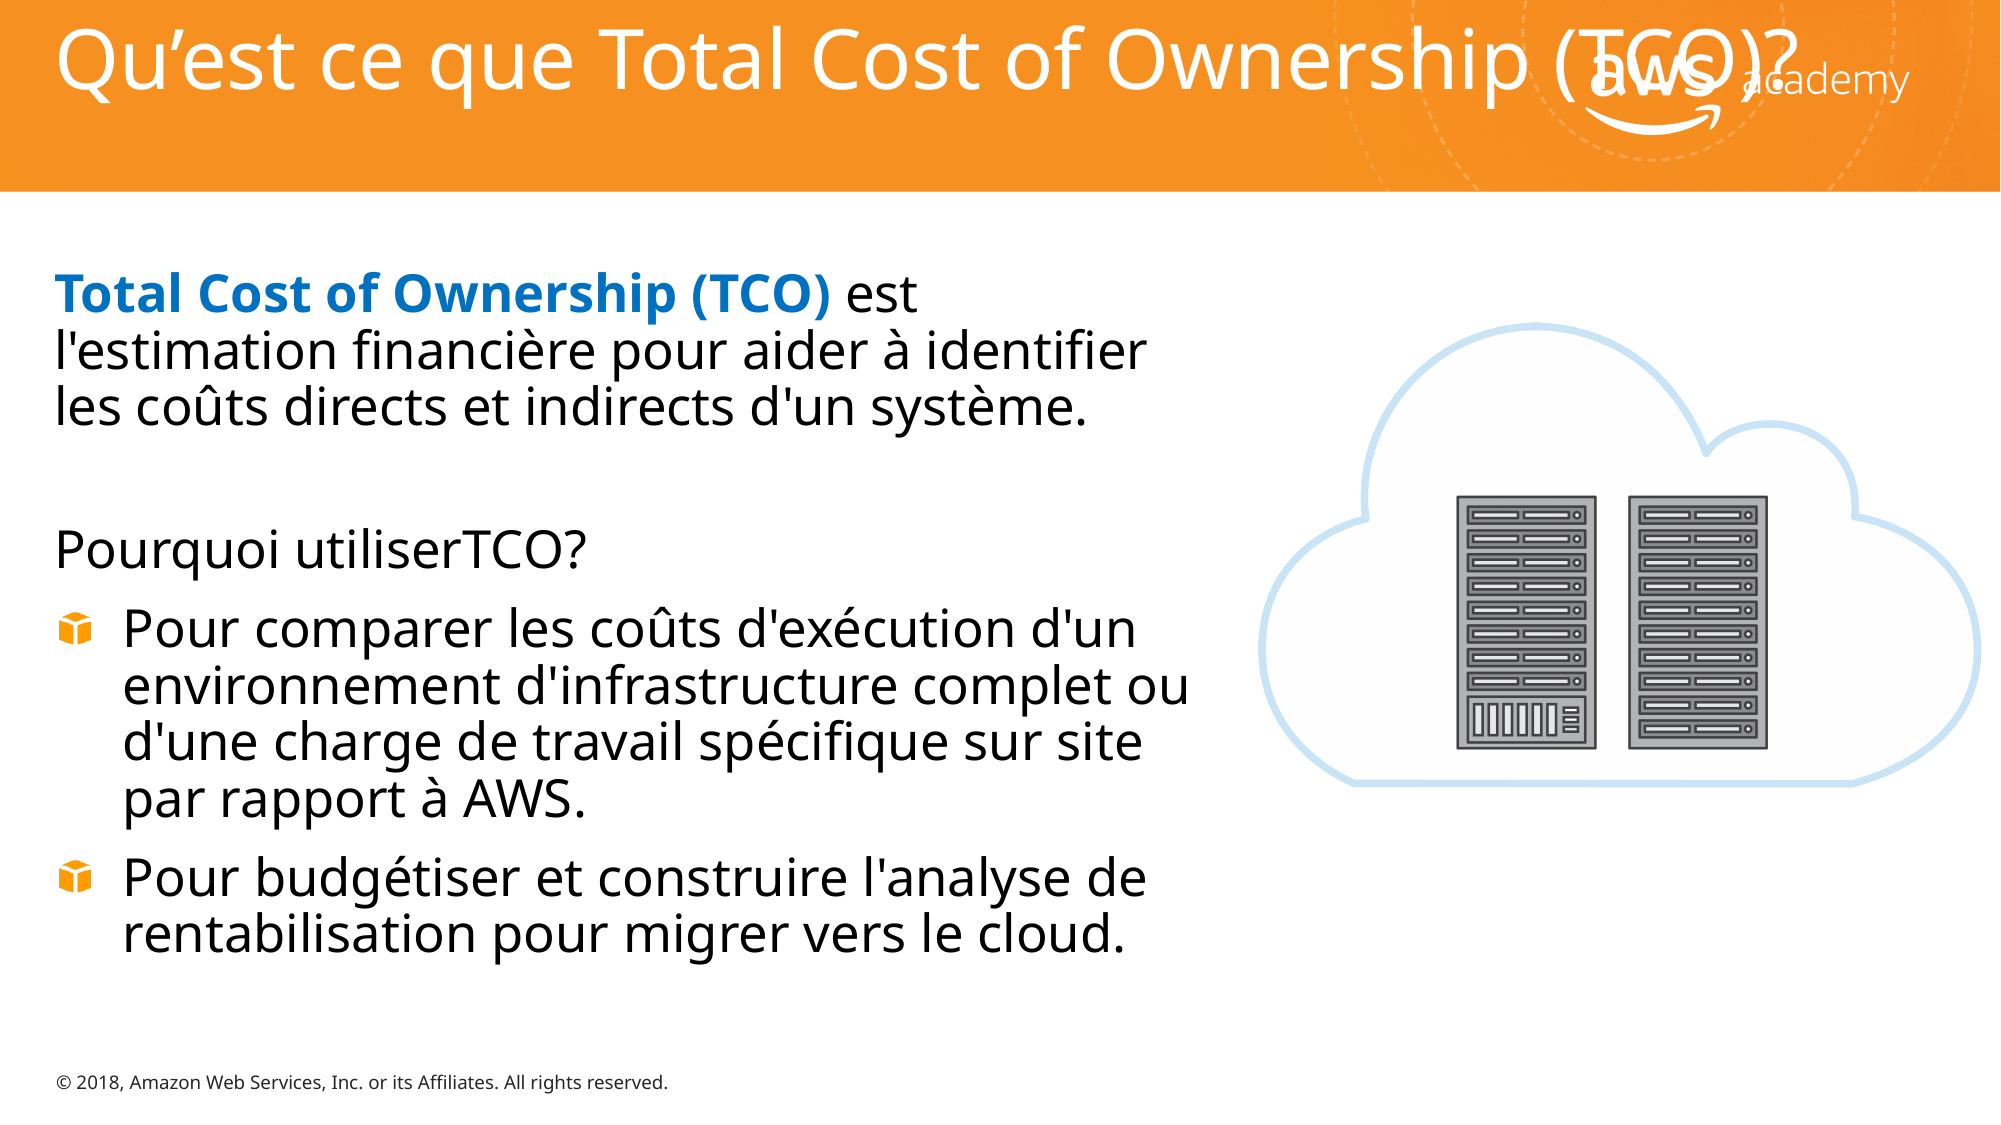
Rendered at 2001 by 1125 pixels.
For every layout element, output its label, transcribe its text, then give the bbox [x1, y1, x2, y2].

list Total Cost of Ownership (TCO) est l'estimation financière pour aider à identifier les coûts directs et indirects d'un système. Pourquoi utiliserTCO? Pour comparer les coûts d'exécution d'un environnement d'infrastructure complet ou d'une charge de travail spécifique sur site par rapport à AWS. Pour budgétiser et construire l'analyse de rentabilisation pour migrer vers le cloud. [39, 260, 1221, 984]
picture [0, 0, 2001, 1125]
title Qu’est ce que Total Cost of Ownership (TCO)? [39, 26, 1863, 189]
